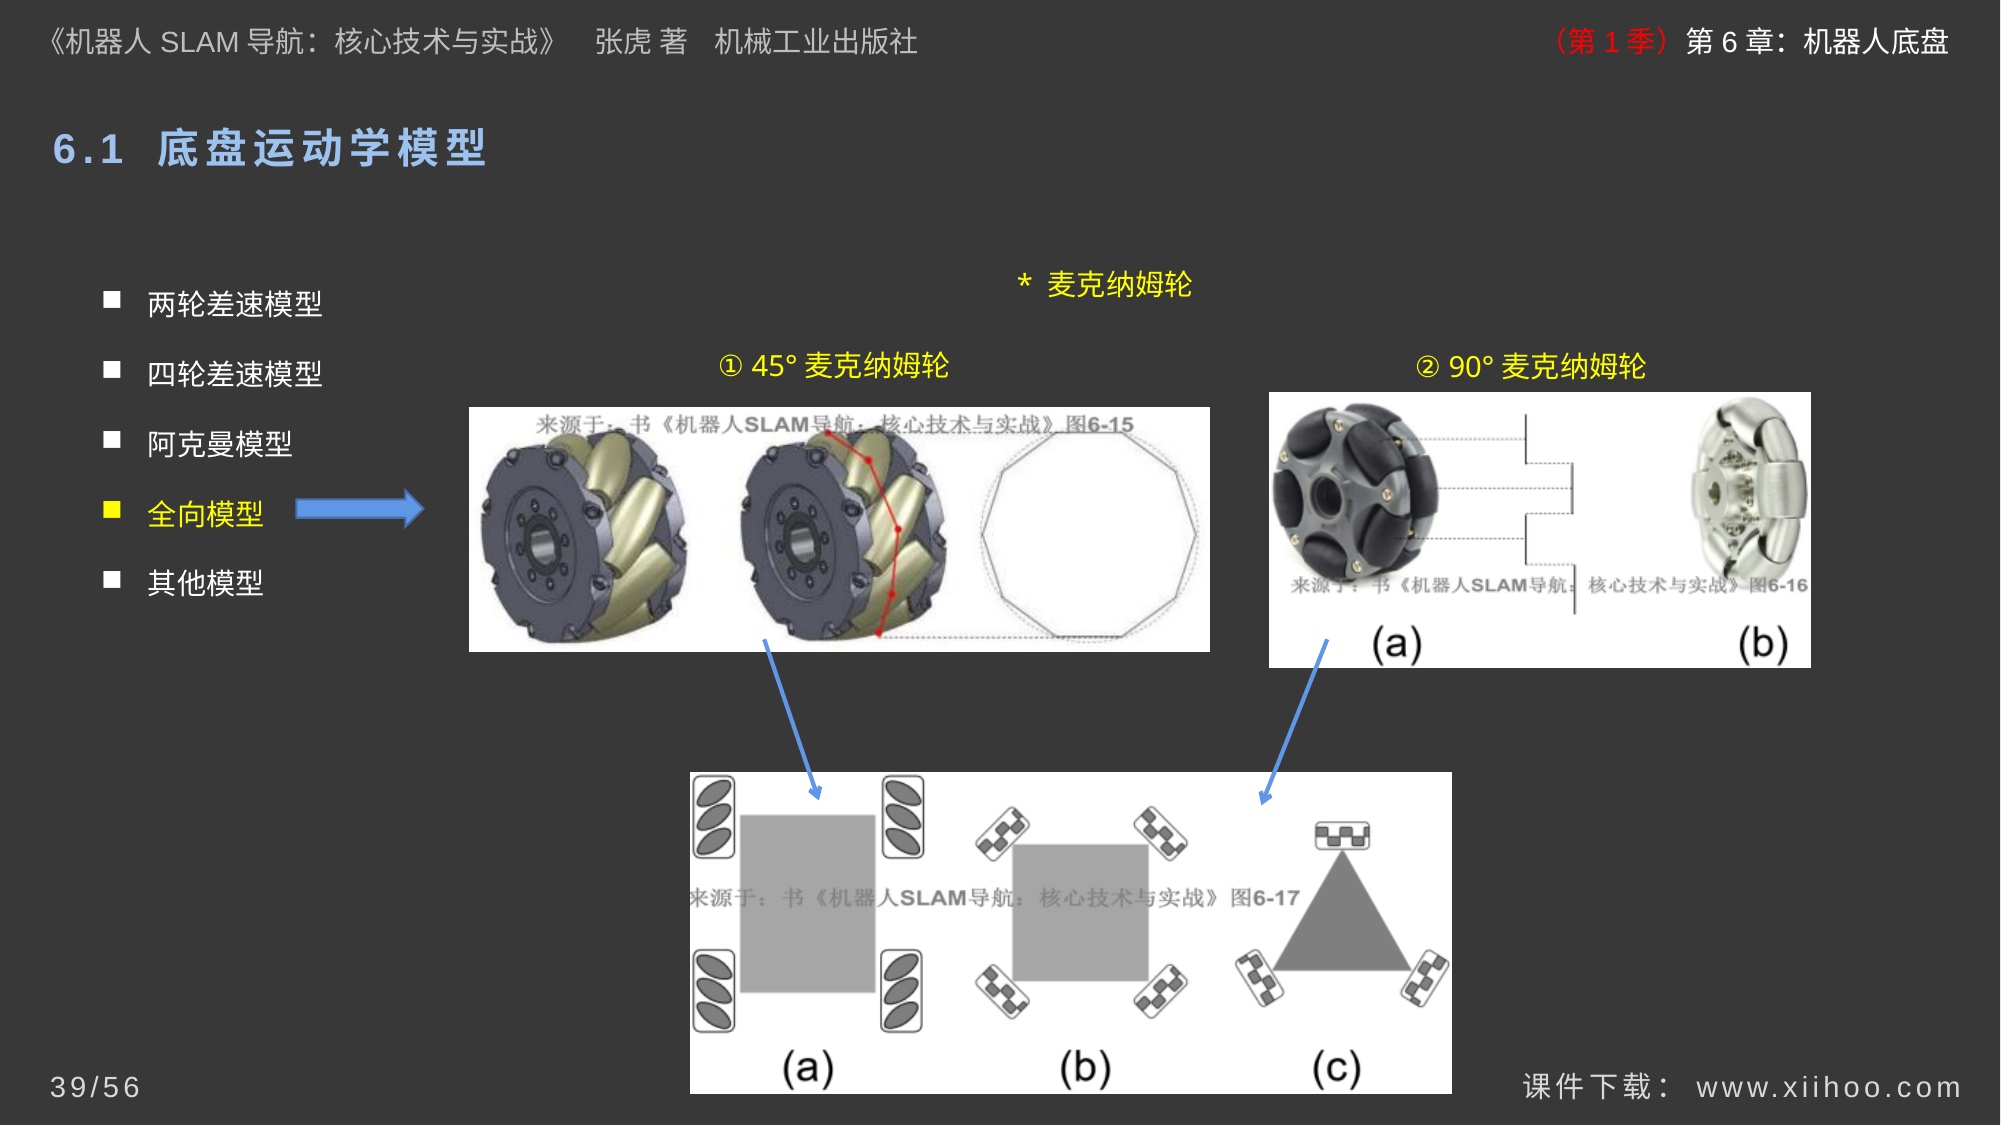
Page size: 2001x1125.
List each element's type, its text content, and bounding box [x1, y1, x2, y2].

picture [0, 0, 2001, 1125]
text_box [764, 639, 819, 801]
text_box 《机器人SLAM导航：核心技术与实战》 张虎 著 机械工业出版社 [16, 16, 940, 66]
text_box 39/56 [34, 1060, 187, 1111]
title 6.1 底盘运动学模型 [38, 98, 620, 180]
text_box ② 90°麦克纳姆轮 [1400, 306, 1676, 392]
text_box ① 45°麦克纳姆轮 [703, 304, 977, 390]
text_box 课件下载：www.xiihoo.com [1493, 1057, 1991, 1114]
text_box [295, 487, 426, 530]
text_box 两轮差速模型 四轮差速模型 阿克曼模型 全向模型 其他模型 [86, 243, 501, 609]
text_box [1261, 639, 1328, 806]
text_box （第1季）第6章：机器人底盘 [1075, 16, 1965, 66]
text_box * 麦克纳姆轮 [1002, 224, 1237, 310]
